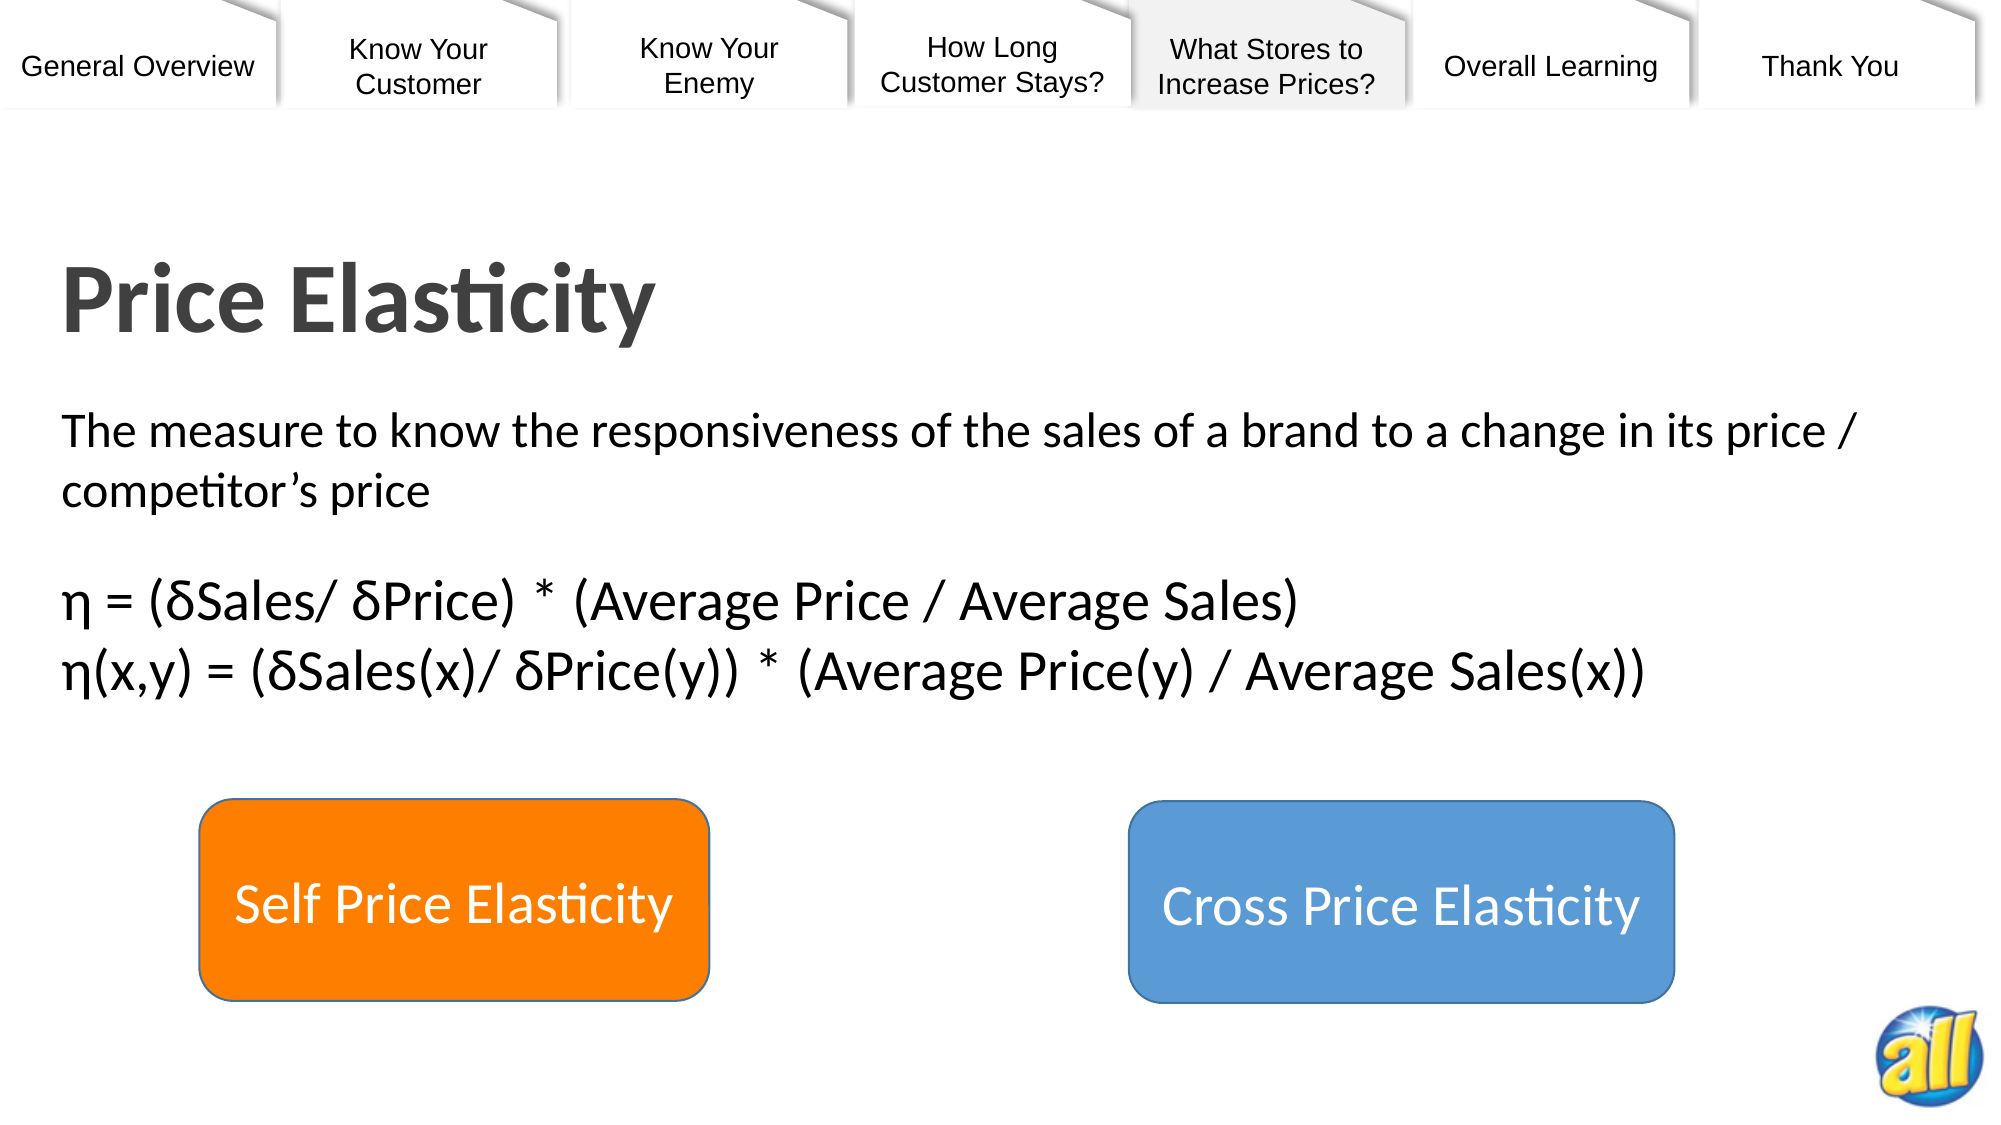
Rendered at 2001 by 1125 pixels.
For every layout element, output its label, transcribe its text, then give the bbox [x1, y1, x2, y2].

text_box Self Price Elasticity [198, 798, 711, 1002]
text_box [0, 0, 1975, 109]
text_box Price Elasticity The measure to know the responsiveness of the sales of a brand to a change in its price / competitor’s price η = (δSales/ δPrice) * (Average Price / Average Sales) η(x,y) = (δSales(x)/ δPrice(y)) * (Average Price(y) / Average Sales(x)) [46, 224, 1924, 780]
text_box Cross Price Elasticity [1127, 800, 1676, 1004]
picture [1859, 992, 2000, 1125]
